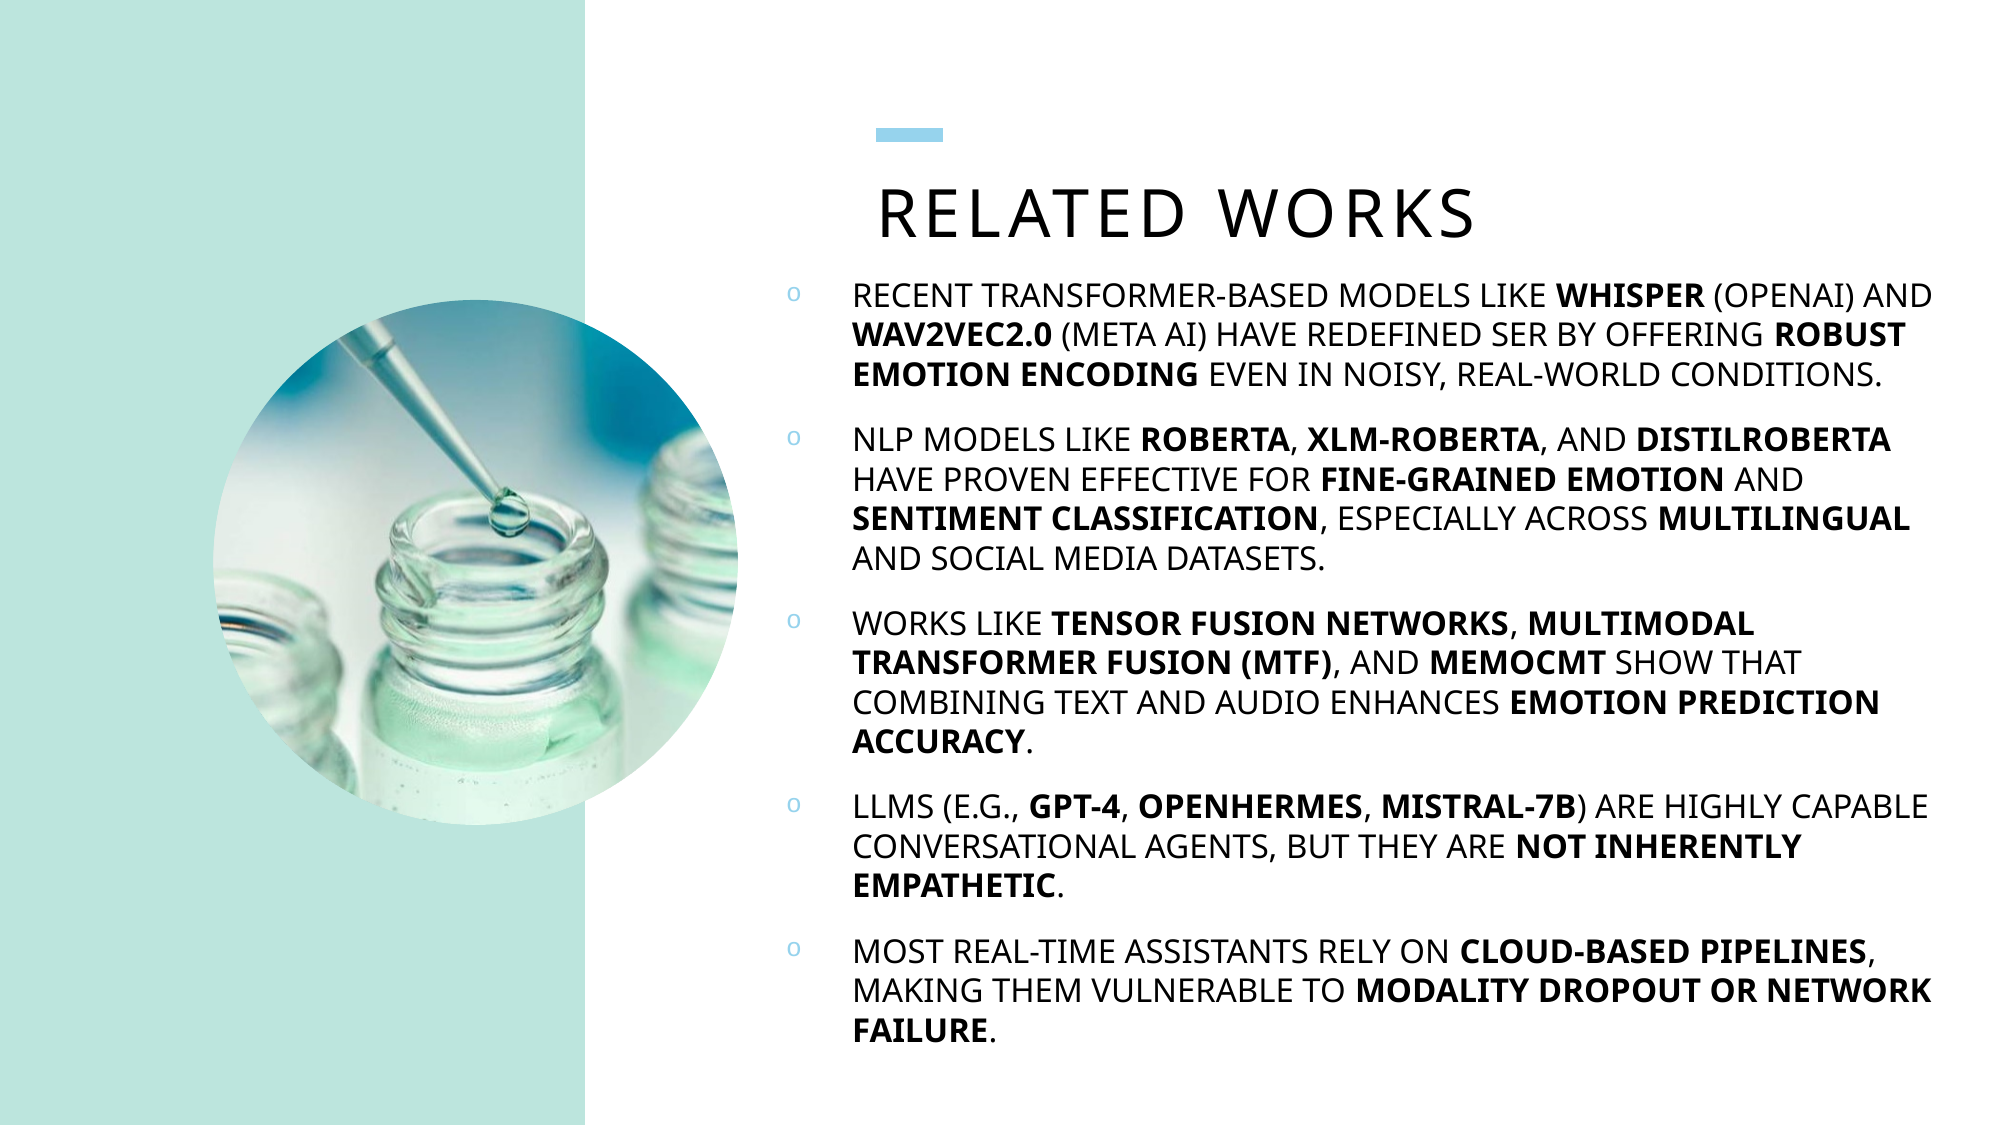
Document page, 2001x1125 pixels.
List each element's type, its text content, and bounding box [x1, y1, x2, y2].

list Recent transformer-based models like Whisper (OpenAI) and Wav2Vec2.0 (Meta AI) have redefined SER by offering robust emotion encoding even in noisy, real-world conditions. NLP models like RoBERTa, XLM-RoBERTa, and DistilRoBERTa have proven effective for fine-grained emotion and sentiment classification, especially across multilingual and social media datasets. Works like Tensor Fusion Networks, Multimodal Transformer Fusion (MTF), and MemoCMT show that combining text and audio enhances emotion prediction accuracy. LLMs (e.g., GPT-4, OpenHermes, Mistral-7B) are highly capable conversational agents, but they are not inherently empathetic. Most real-time assistants rely on cloud-based pipelines, making them vulnerable to modality dropout or network failure. [786, 274, 1940, 1079]
title ReLated Works [876, 179, 1896, 274]
picture [212, 299, 738, 825]
